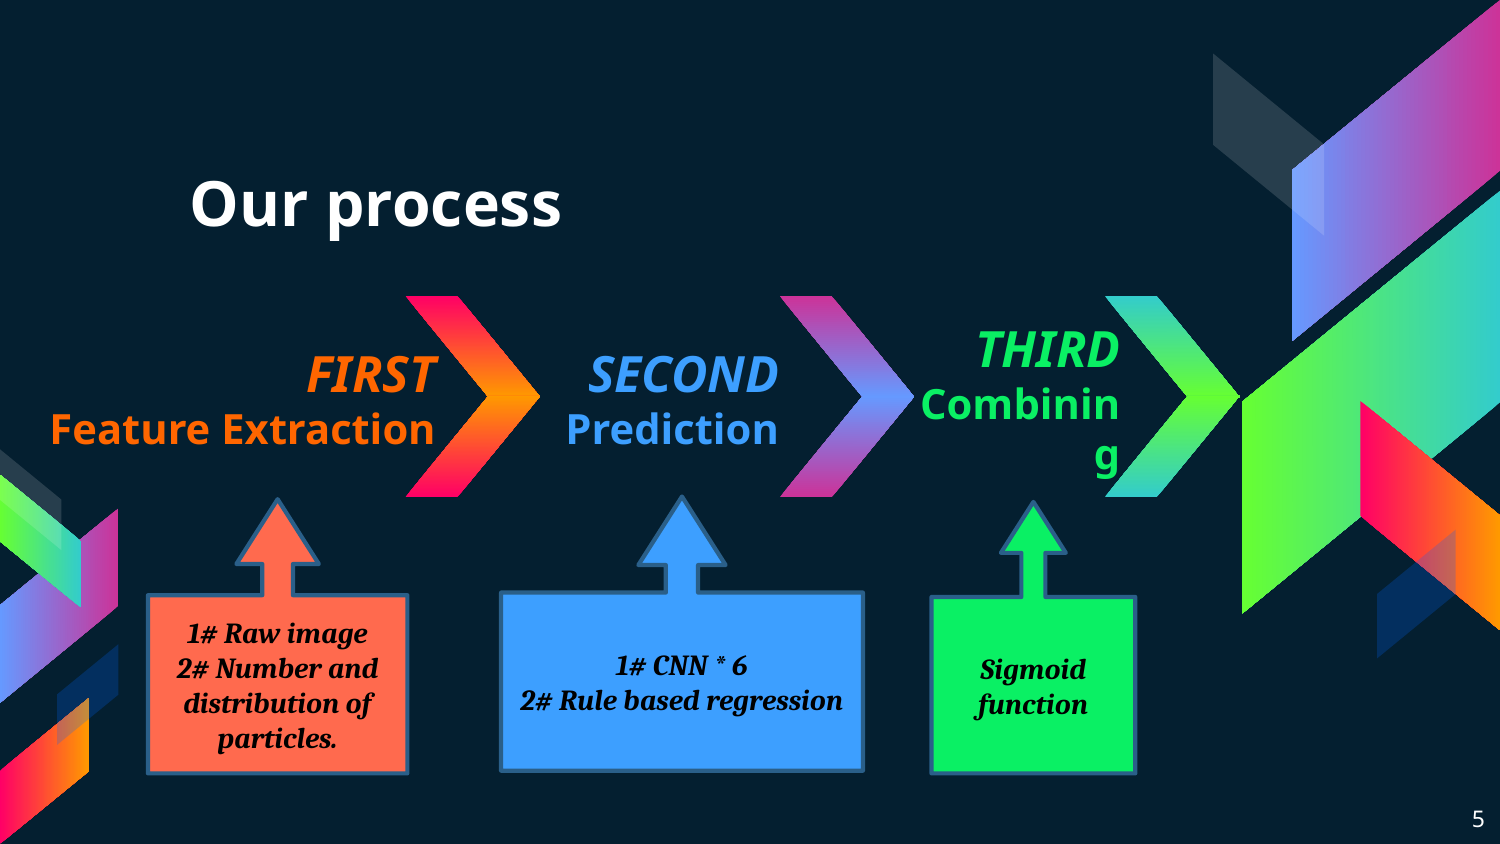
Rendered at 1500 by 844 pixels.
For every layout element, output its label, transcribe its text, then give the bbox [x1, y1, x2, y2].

text_box 1# Raw image 2# Number and distribution of particles. [145, 497, 410, 776]
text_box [405, 295, 541, 498]
title Our process [175, 149, 1155, 255]
text_box THIRD Combining [916, 296, 1102, 500]
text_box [1104, 295, 1240, 498]
text_box Sigmoid function [929, 499, 1138, 776]
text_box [779, 295, 915, 498]
text_box 1# CNN * 6 2# Rule based regression [498, 494, 866, 773]
text_box FIRST Feature Extraction [0, 296, 403, 500]
slide_number 5 [1403, 789, 1500, 844]
text_box SECOND Prediction [543, 296, 777, 500]
